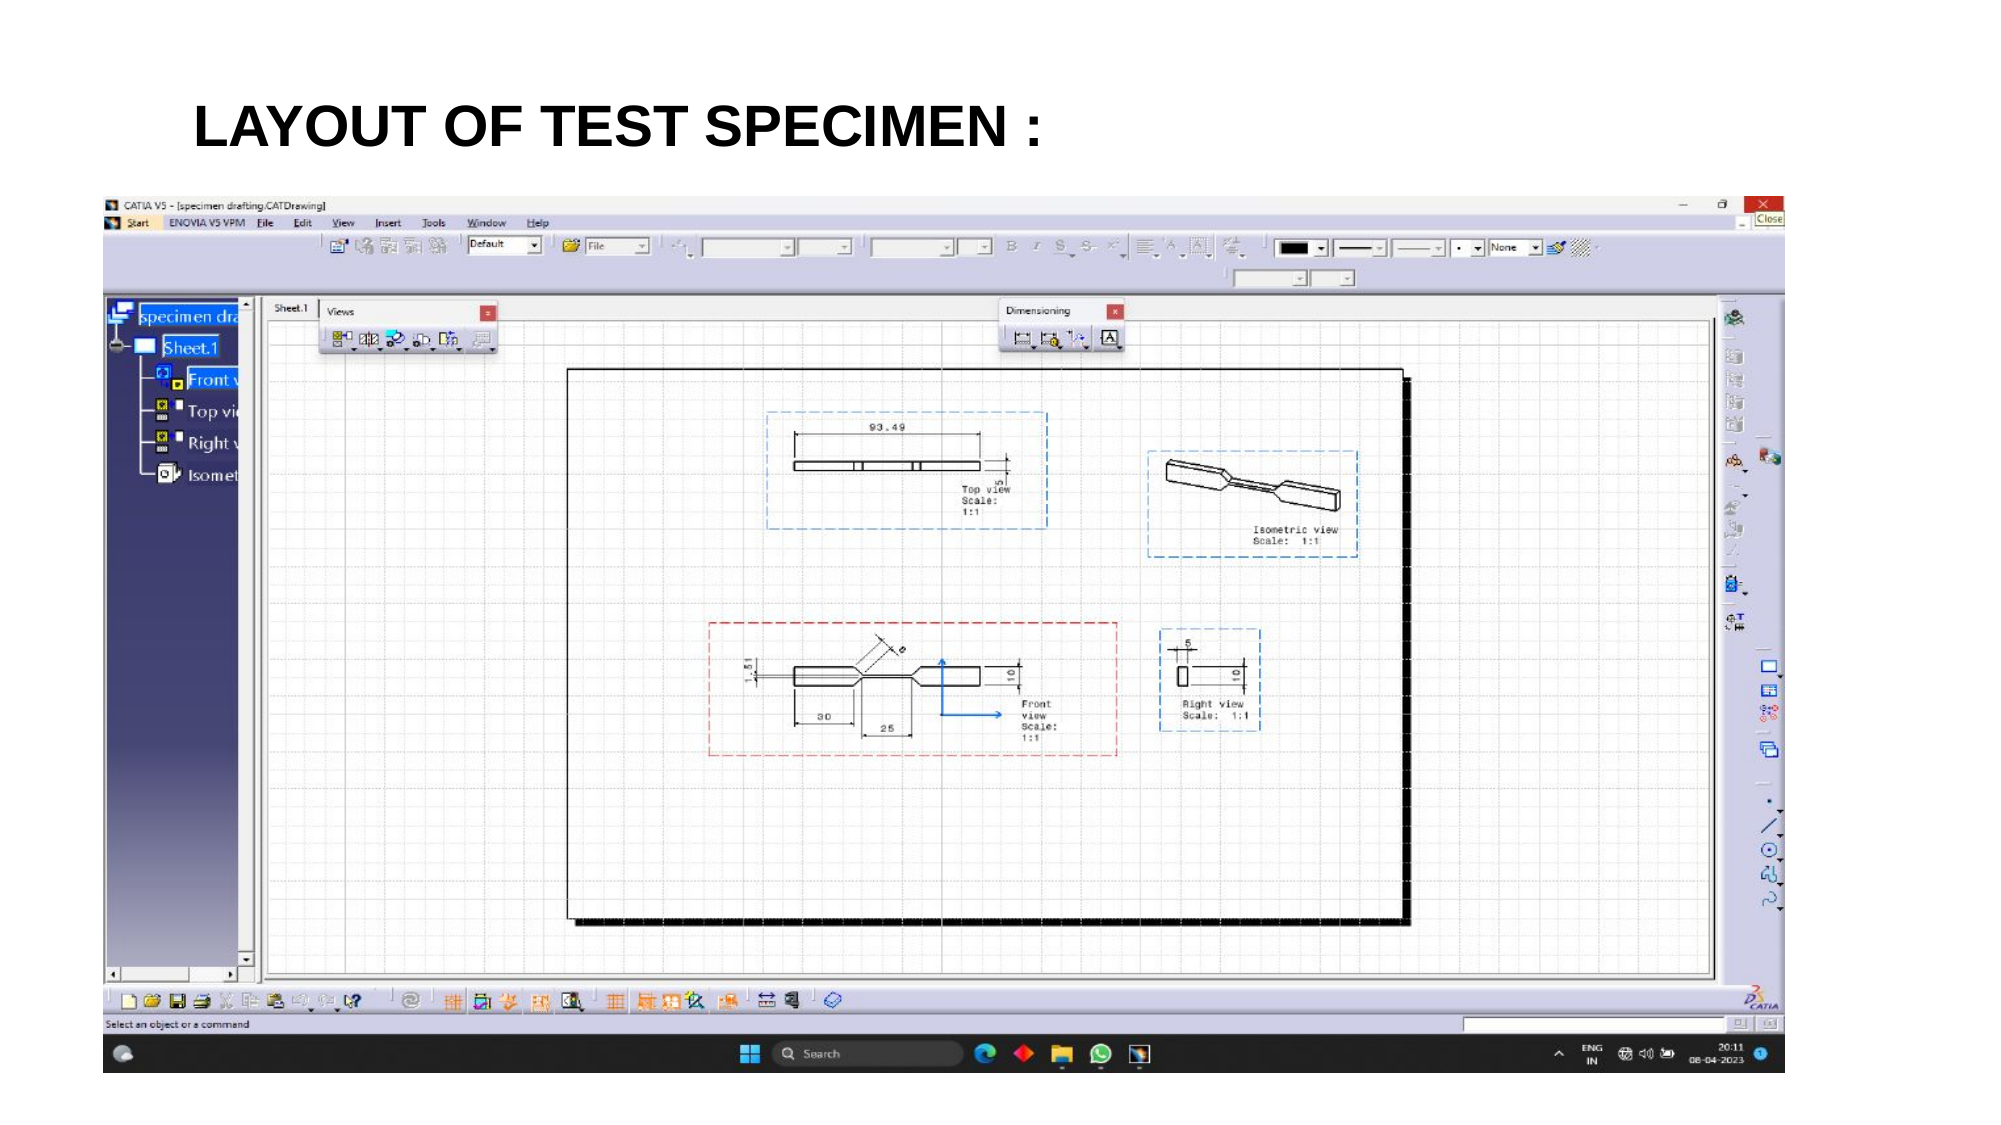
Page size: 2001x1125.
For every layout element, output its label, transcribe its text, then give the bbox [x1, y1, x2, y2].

text_box LAYOUT OF TEST SPECIMEN : [178, 80, 1102, 166]
picture [103, 196, 1785, 1073]
